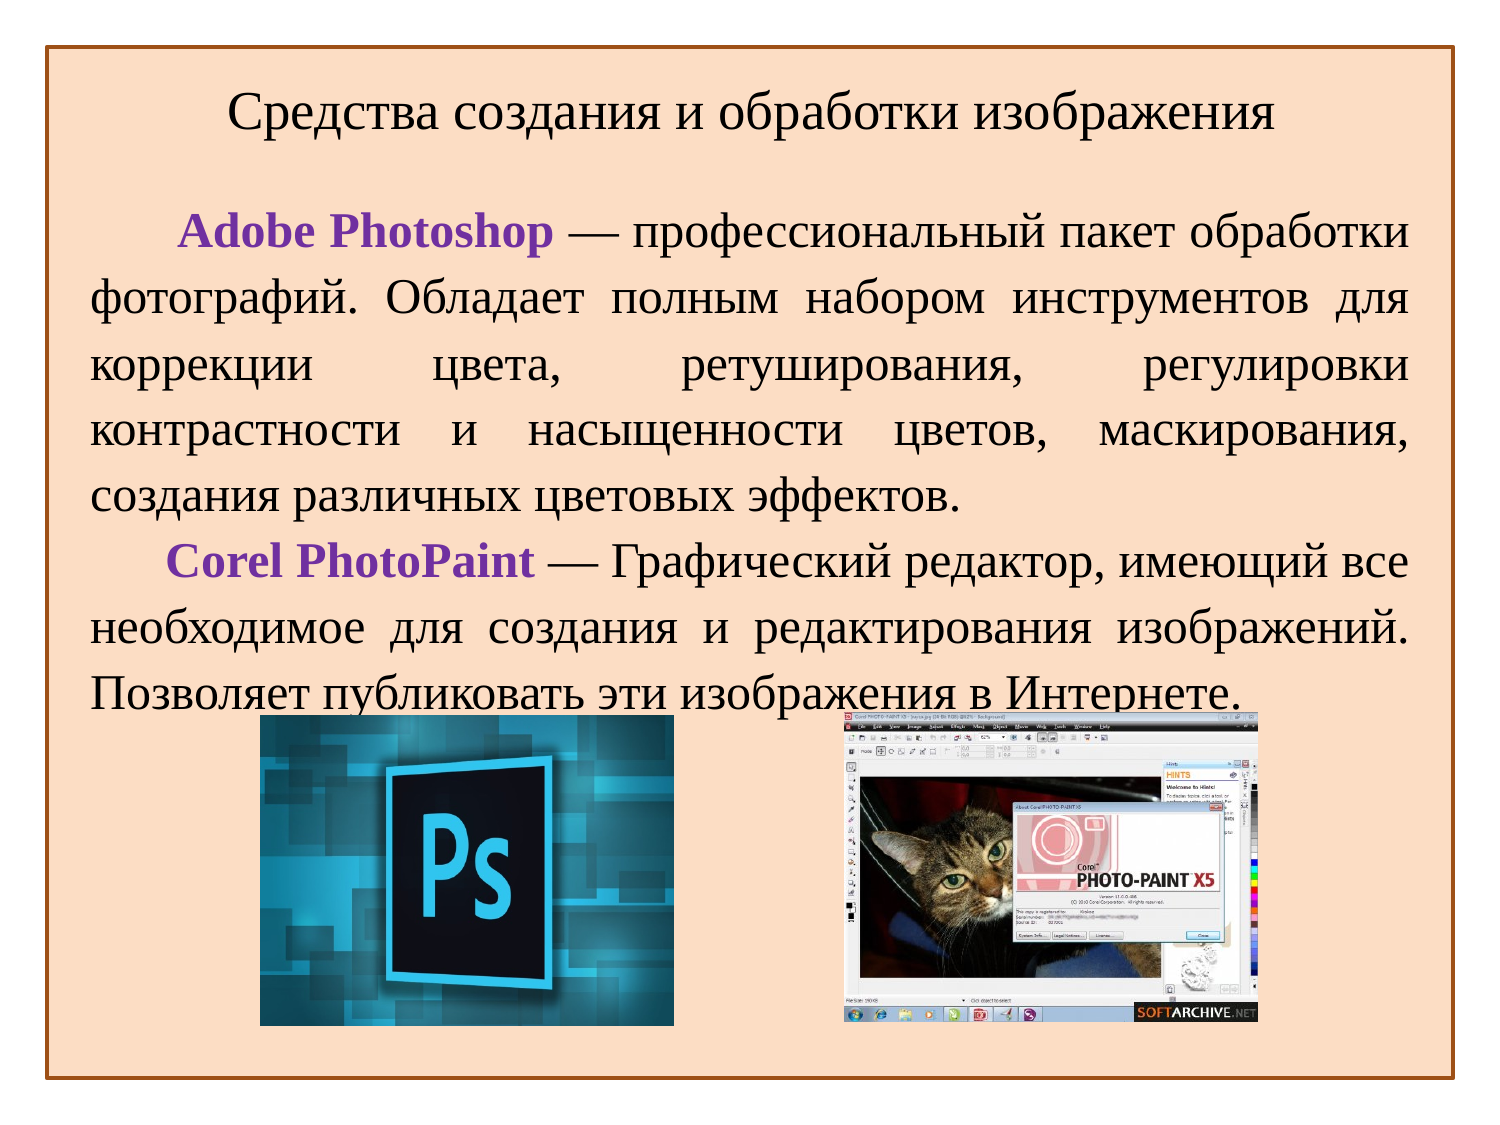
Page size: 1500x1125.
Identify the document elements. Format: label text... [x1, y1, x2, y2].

picture [844, 712, 1259, 1022]
picture [260, 715, 675, 1026]
list Adobe Photoshop — профессиональный пакет обработки фотографий. Обладает полным набором инструментов для коррекции цвета, ретуширования, регулировки контрастности и насыщенности цветов, маскирования, создания различных цветовых эффектов. Corel PhotoPaint — Графический редактор, имеющий все необходимое для создания и редактирования изображений. Позволяет публиковать эти изображения в Интернете. [75, 184, 1425, 1079]
text_box [45, 45, 1455, 1080]
title Средства создания и обработки изображения [76, 66, 1427, 230]
